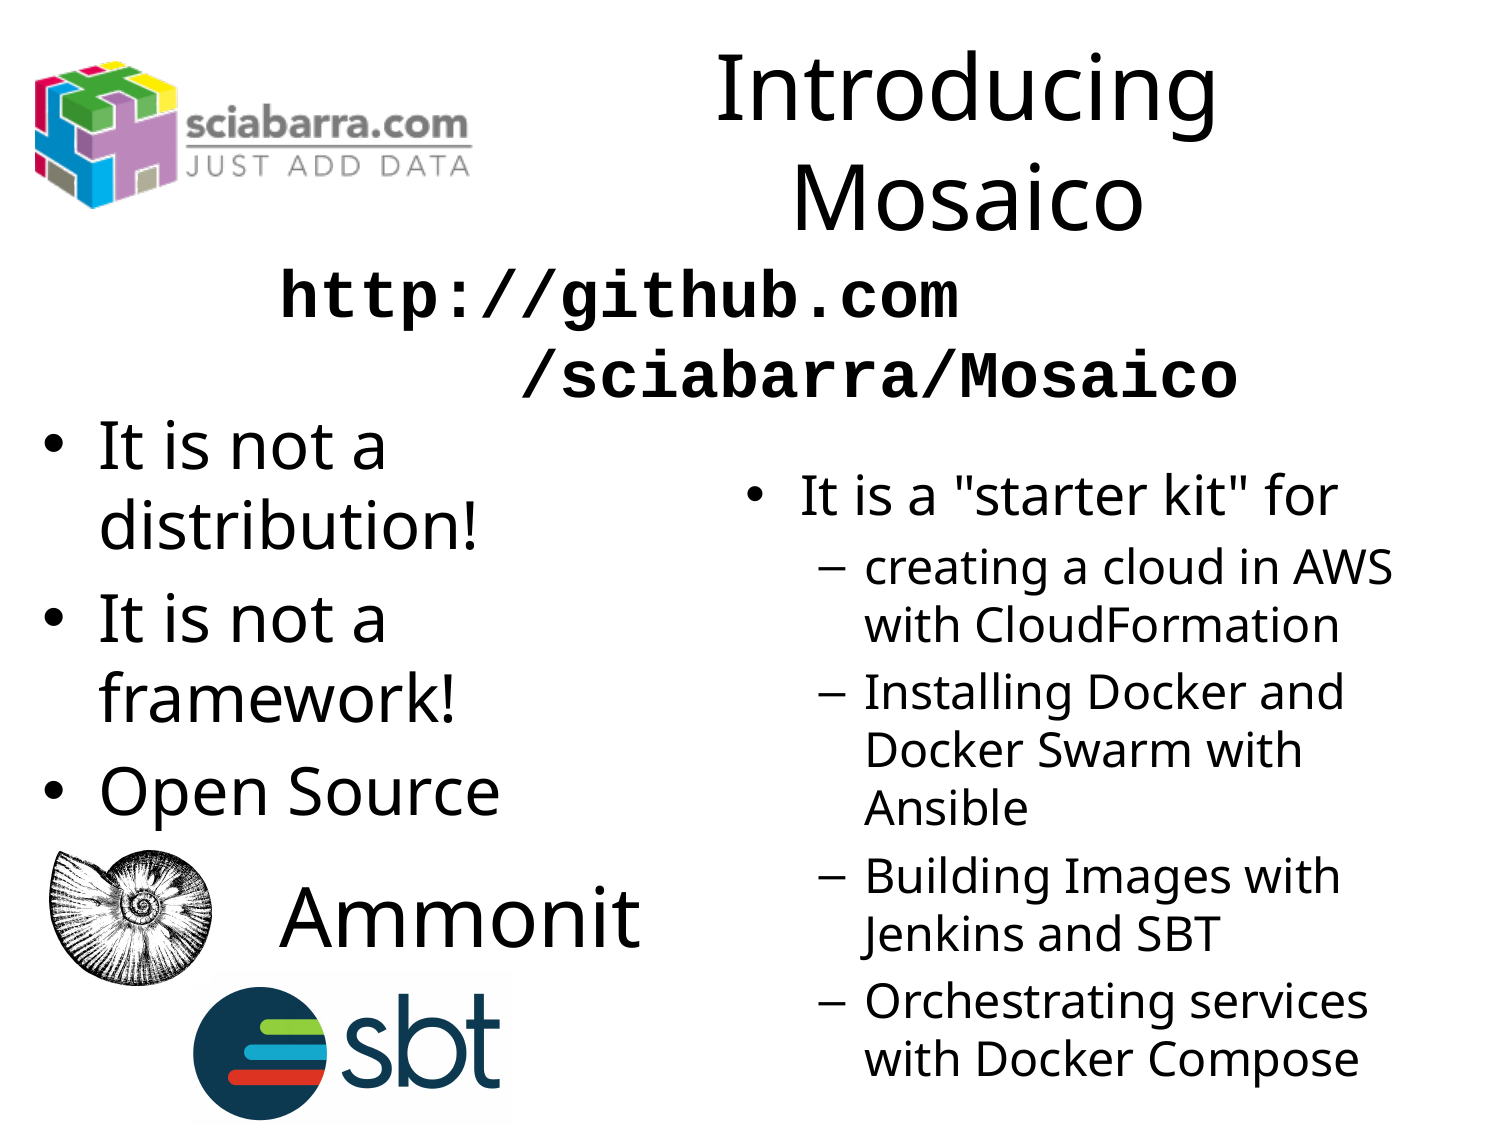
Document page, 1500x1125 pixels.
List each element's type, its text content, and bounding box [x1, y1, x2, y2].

list It is not a distribution! It is not a framework! Open Source [26, 395, 709, 928]
text_box http://github.com /sciabarra/Mosaico [264, 243, 1255, 418]
text_box Ammonite [264, 856, 689, 1072]
text_box It is a "starter kit" for creating a cloud in AWS with CloudFormation Installing Docker and Docker Swarm with Ansible Building Images with Jenkins and SBT Orchestrating services with Docker Compose [730, 452, 1412, 1114]
picture [35, 61, 477, 209]
title Introducing Mosaico [512, 45, 1425, 233]
picture [48, 850, 513, 1125]
